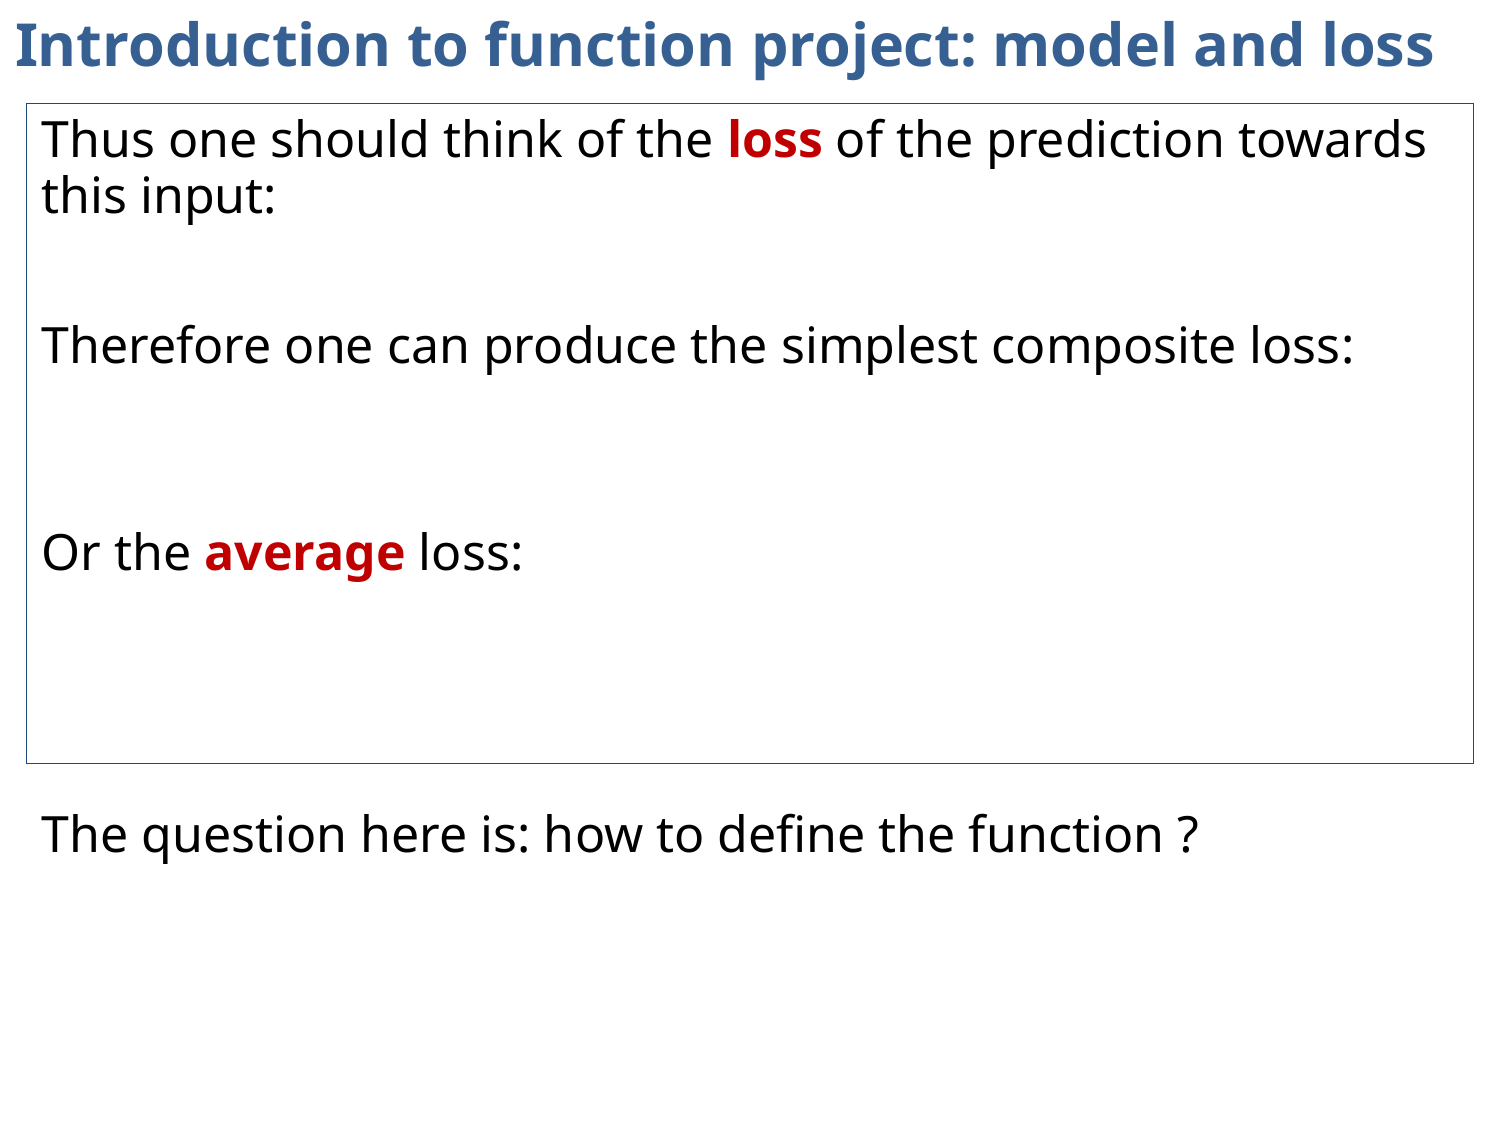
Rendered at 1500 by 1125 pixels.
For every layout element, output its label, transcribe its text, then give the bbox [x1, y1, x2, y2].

title Introduction to function project: model and loss [0, 0, 1500, 102]
